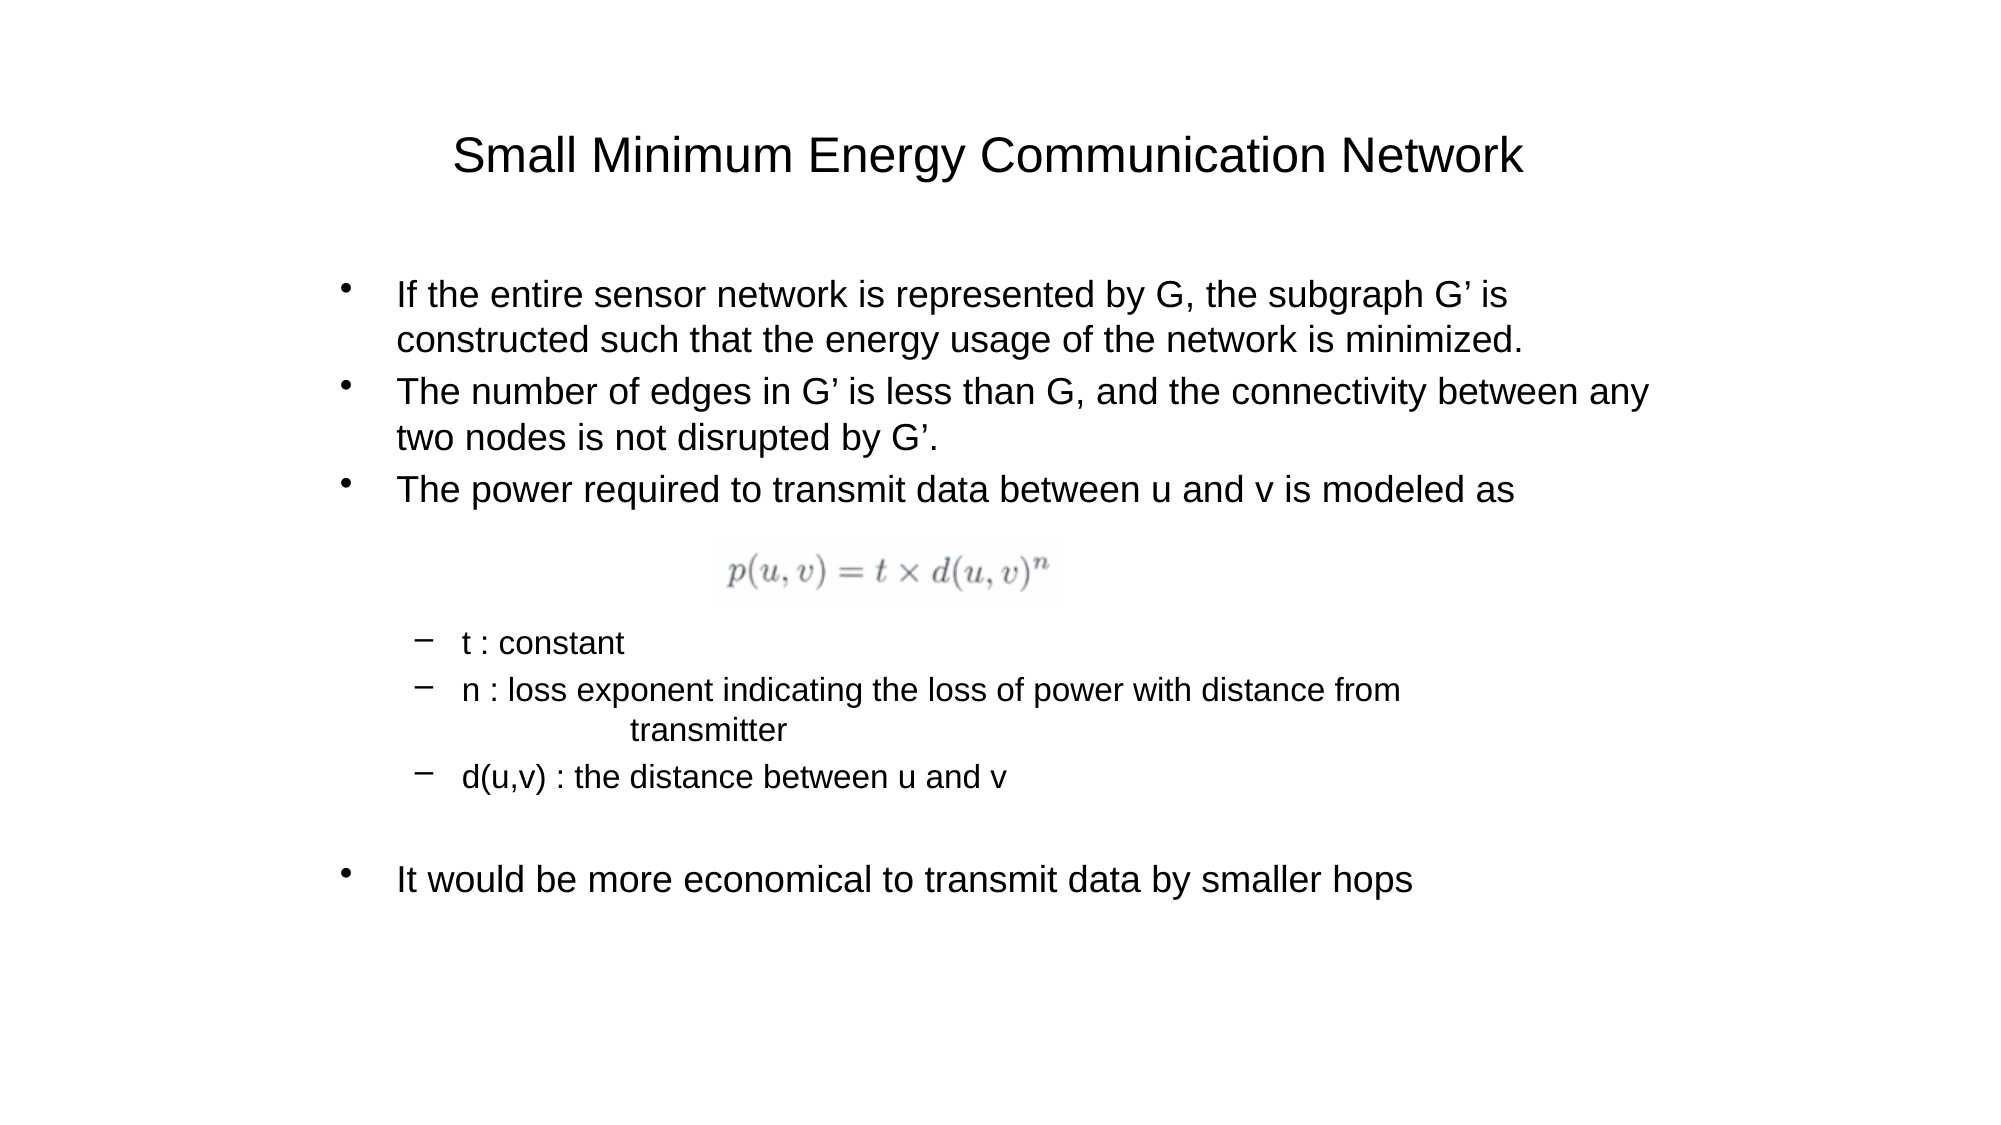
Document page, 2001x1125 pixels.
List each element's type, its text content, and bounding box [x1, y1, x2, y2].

title Small Minimum Energy Communication Network [99, 44, 1901, 233]
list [716, 538, 1059, 607]
list If the entire sensor network is represented by G, the subgraph G’ is constructed such that the energy usage of the network is minimized. The number of edges in G’ is less than G, and the connectivity between any two nodes is not disrupted by G’. The power required to transmit data between u and v is modeled as t : constant n : loss exponent indicating the loss of power with distance from transmitter d(u,v) : the distance between u and v It would be more economical to transmit data by smaller hops [324, 262, 1674, 1006]
